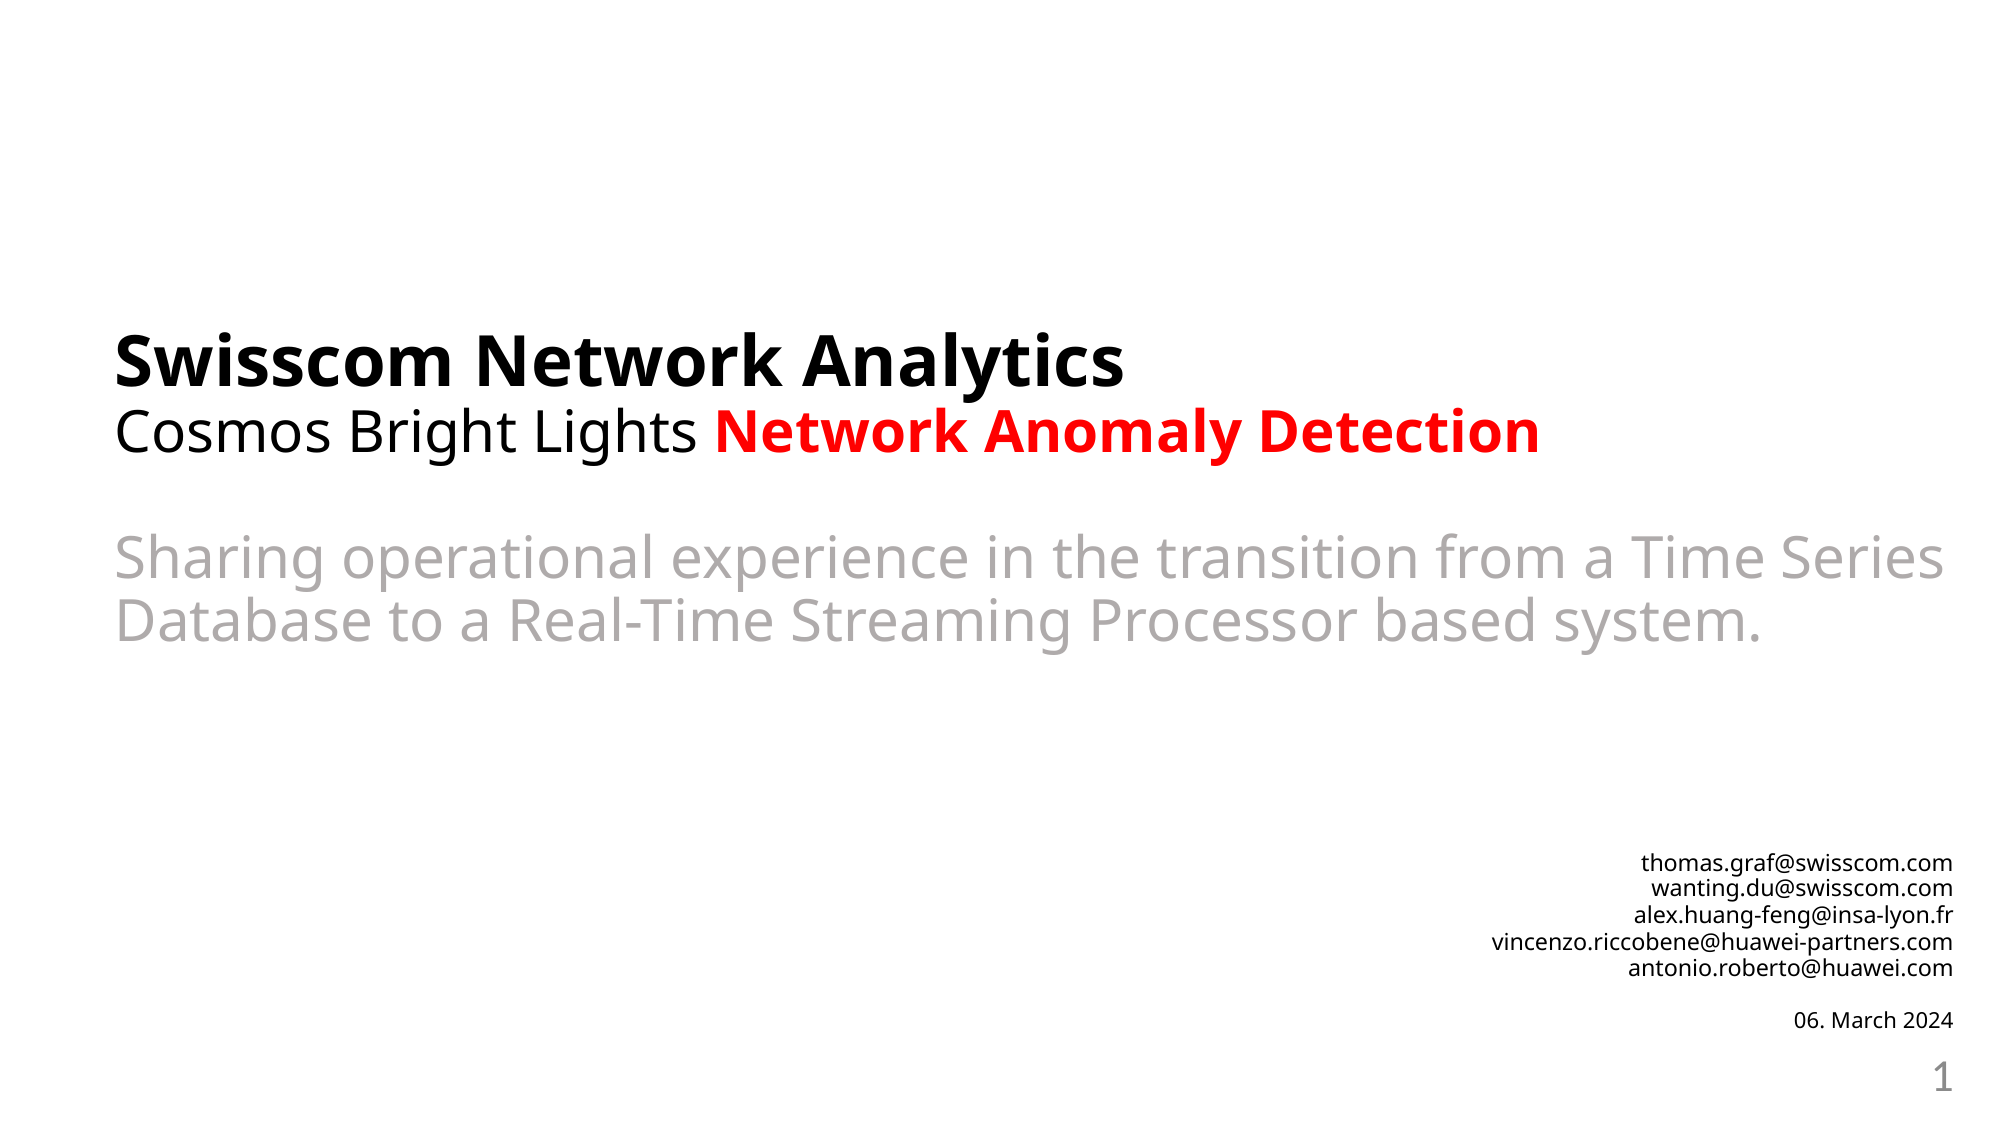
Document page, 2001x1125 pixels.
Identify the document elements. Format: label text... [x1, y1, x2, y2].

slide_number 1 [1900, 1044, 1969, 1104]
text_box thomas.graf@swisscom.com wanting.du@swisscom.com alex.huang-feng@insa-lyon.fr vincenzo.riccobene@huawei-partners.com antonio.roberto@huawei.com 06. March 2024 [137, 844, 1969, 1044]
text_box Swisscom Network Analytics Cosmos Bright Lights Network Anomaly Detection Sharing operational experience in the transition from a Time Series Database to a Real-Time Streaming Processor based system. [99, 224, 1969, 756]
